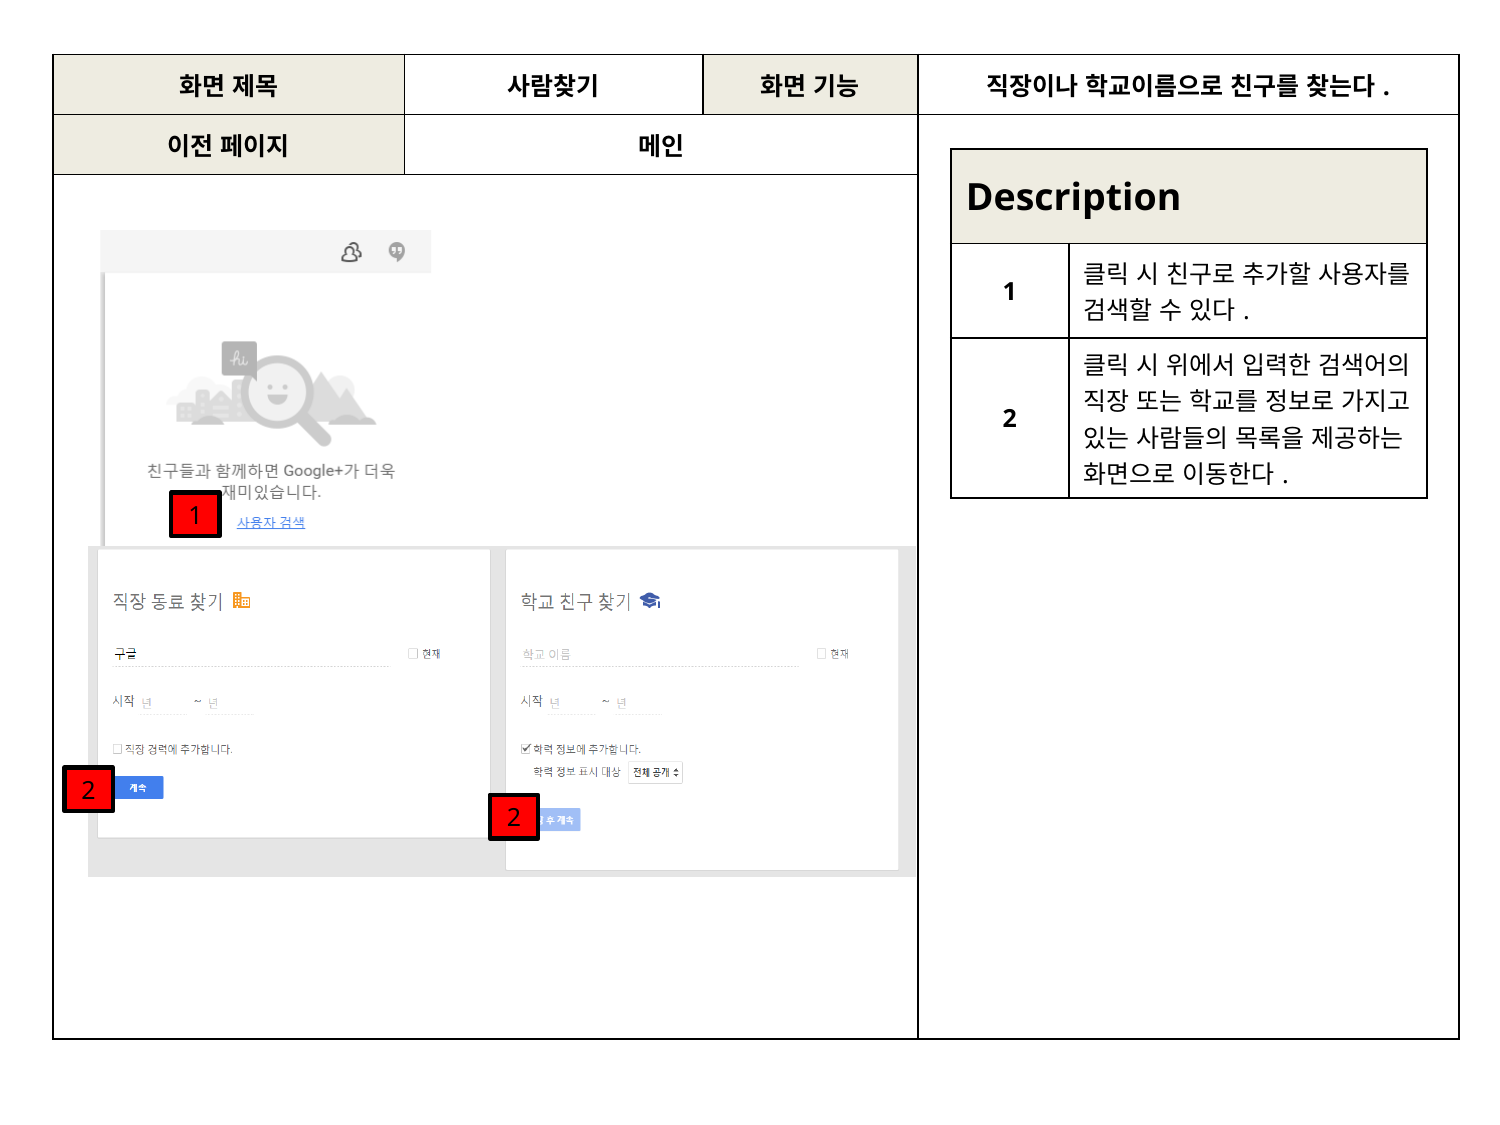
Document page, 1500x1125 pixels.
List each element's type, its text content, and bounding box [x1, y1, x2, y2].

table_header 사람찾기 [405, 55, 702, 114]
table_cell [54, 175, 917, 1038]
table_header 화면 제목 [54, 55, 404, 114]
table_cell 클릭 시 친구로 추가할 사용자를 검색할 수 있다. [1070, 244, 1426, 337]
table_cell 이전 페이지 [54, 115, 404, 174]
table_header Description [952, 150, 1426, 243]
table_cell 2 [952, 339, 1068, 497]
picture [88, 229, 916, 878]
table_header 화면 기능 [704, 55, 917, 114]
table_cell 1 [952, 244, 1068, 337]
text_box 2 [62, 765, 83, 813]
table_cell 메인 [405, 115, 917, 174]
table_cell [919, 115, 1458, 1038]
table_cell 클릭 시 위에서 입력한 검색어의 직장 또는 학교를 정보로 가지고 있는 사람들의 목록을 제공하는 화면으로 이동한다. [1070, 339, 1426, 497]
table_header 직장이나 학교이름으로 친구를 찾는다. [919, 55, 1458, 114]
